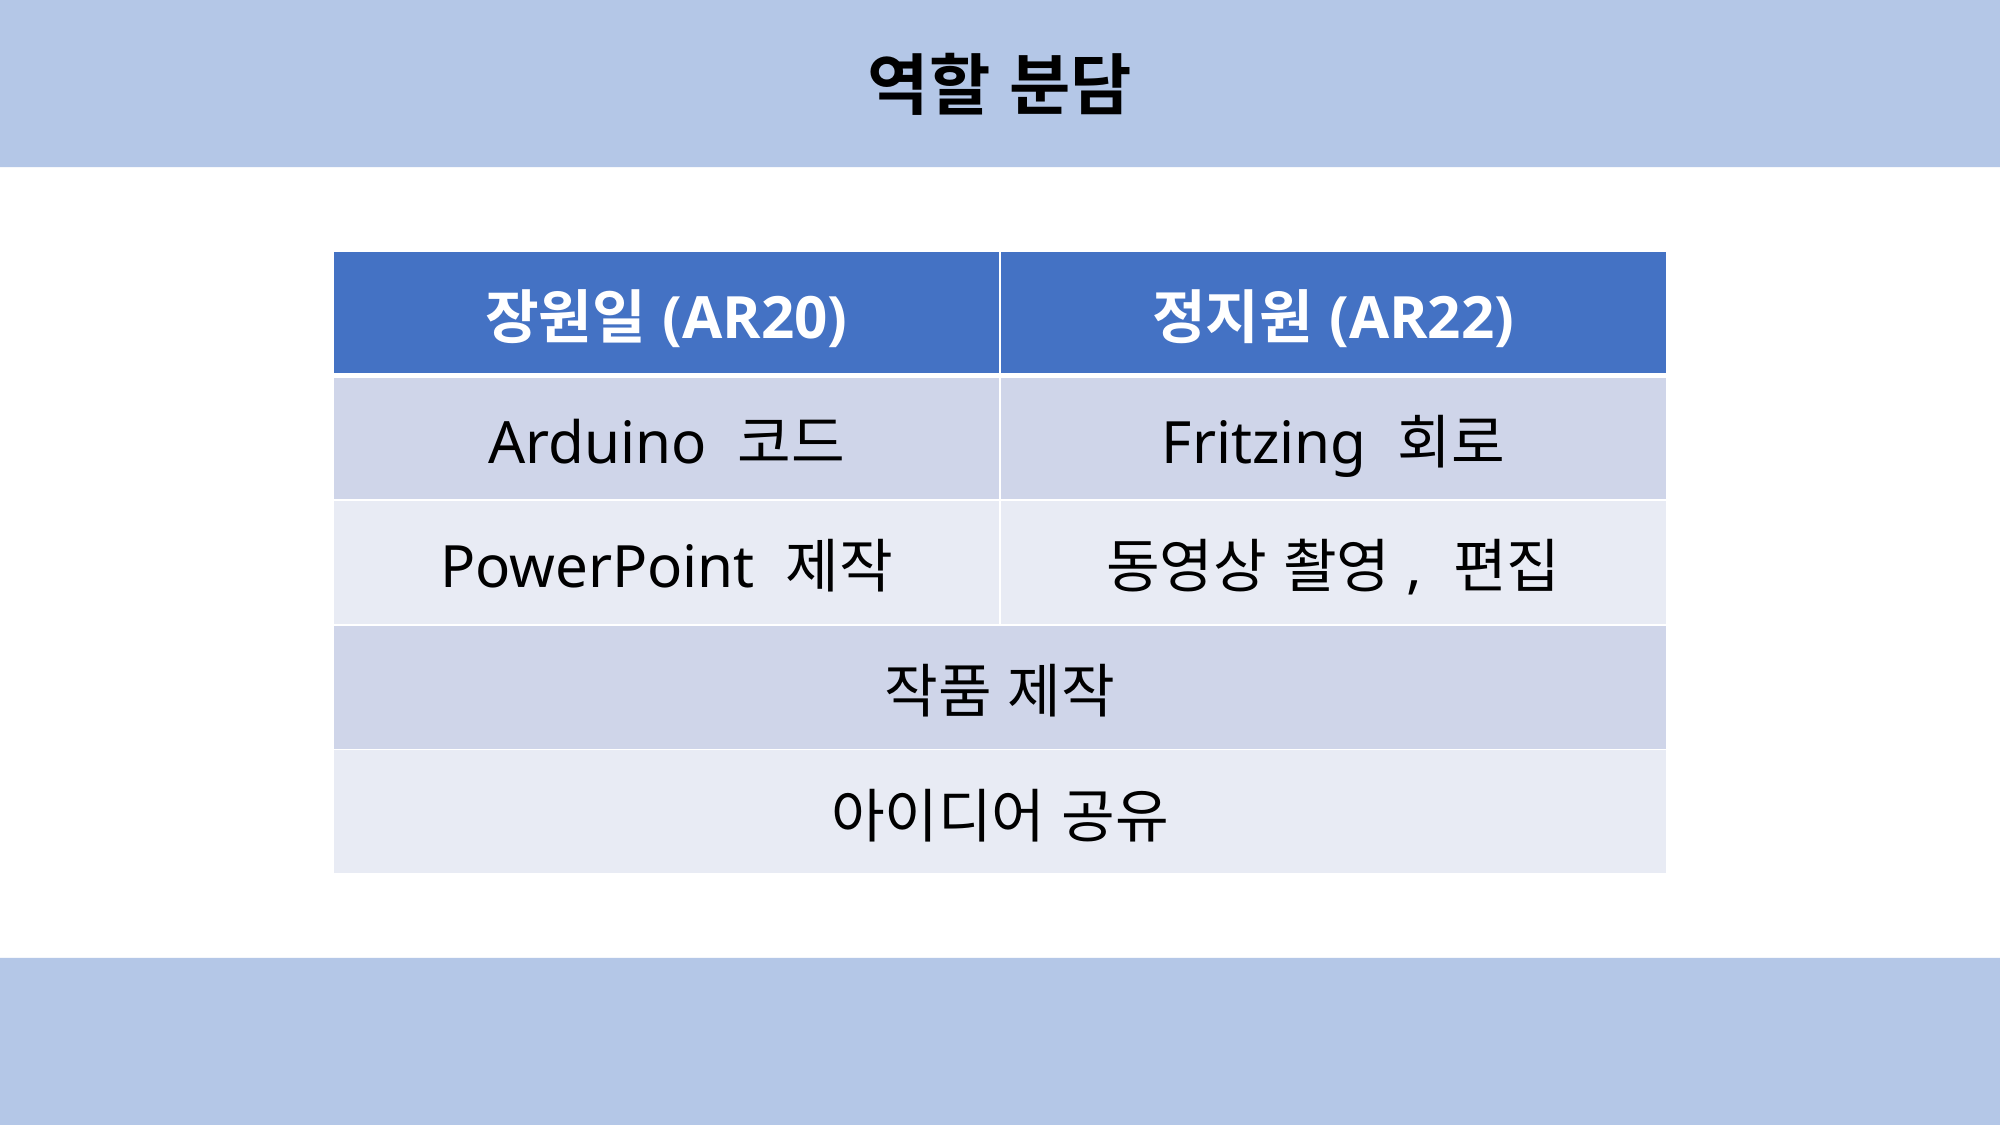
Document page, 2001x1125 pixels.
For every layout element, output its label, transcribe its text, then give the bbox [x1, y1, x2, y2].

table_cell 동영상 촬영, 편집 [1001, 501, 1666, 624]
table_cell Arduino 코드 [334, 378, 999, 499]
table_cell PowerPoint 제작 [334, 501, 999, 624]
text_box 역할 분담 [457, 35, 1543, 131]
text_box [0, 957, 2000, 1125]
table_header 장원일(AR20) [334, 252, 999, 373]
table_cell Fritzing 회로 [1001, 378, 1666, 499]
table_header 정지원(AR22) [1001, 252, 1666, 373]
table_cell 아이디어 공유 [334, 750, 1666, 873]
table_cell 작품 제작 [334, 626, 1666, 749]
text_box [0, 0, 2000, 168]
